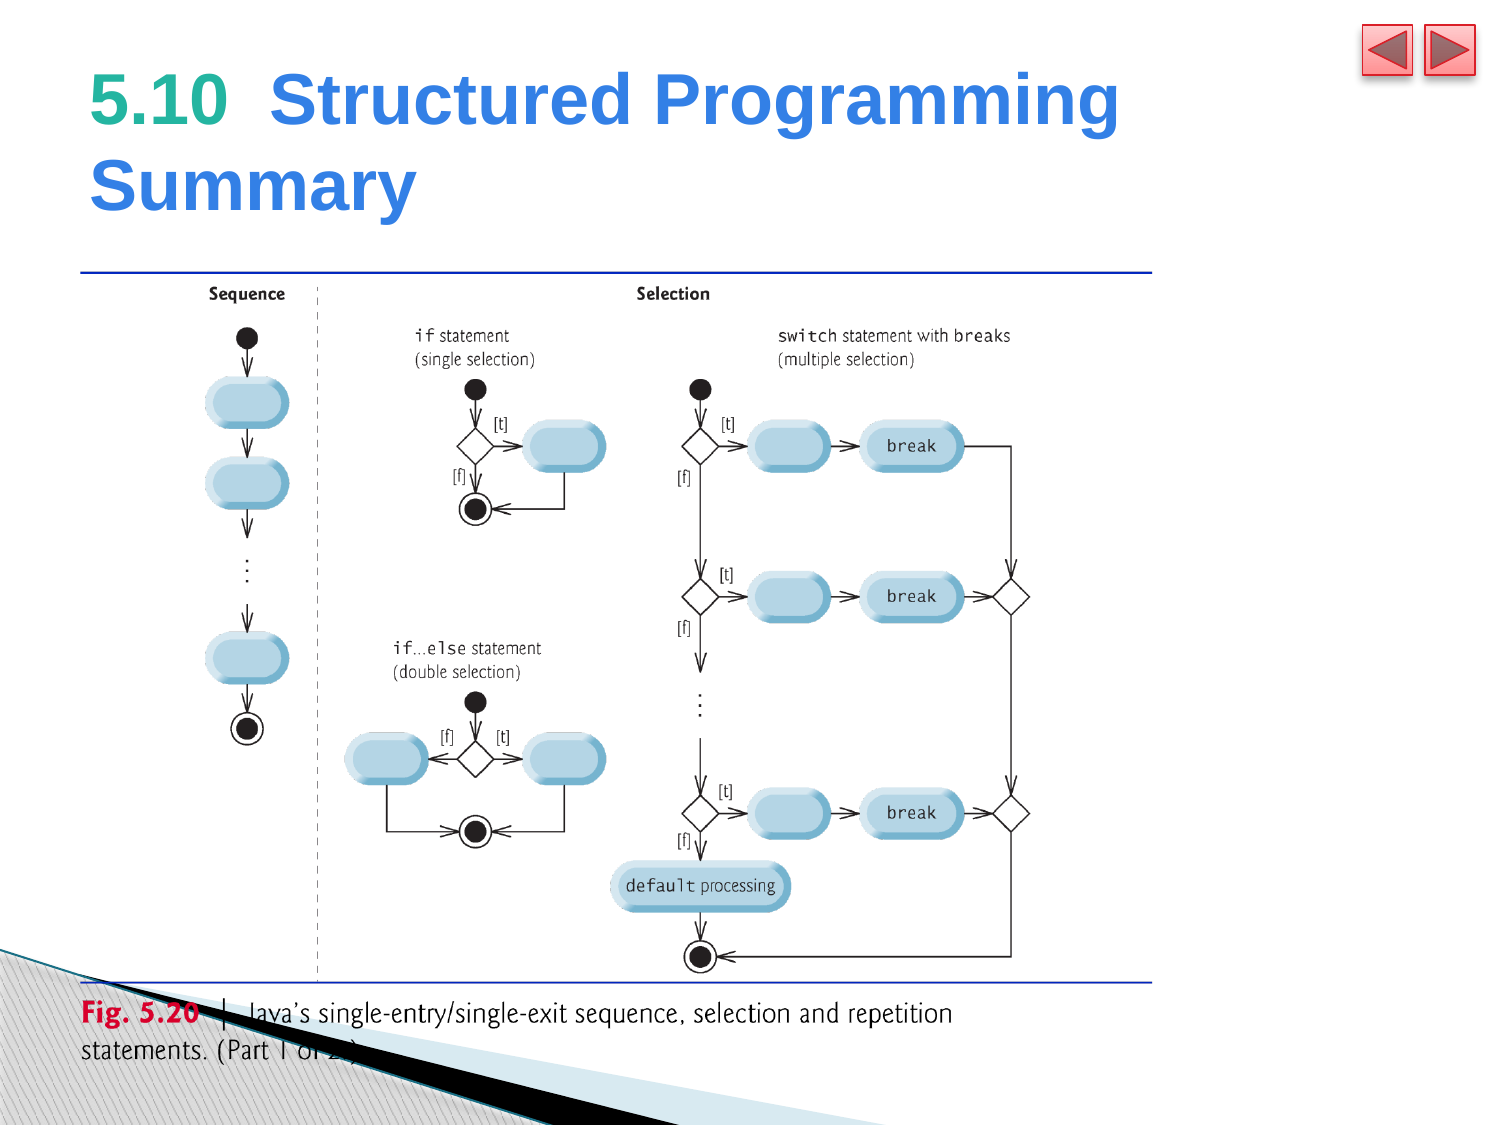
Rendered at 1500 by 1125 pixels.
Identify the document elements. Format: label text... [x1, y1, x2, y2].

picture [0, 214, 1500, 1125]
title 5.10 Structured Programming Summary [75, 45, 1425, 214]
